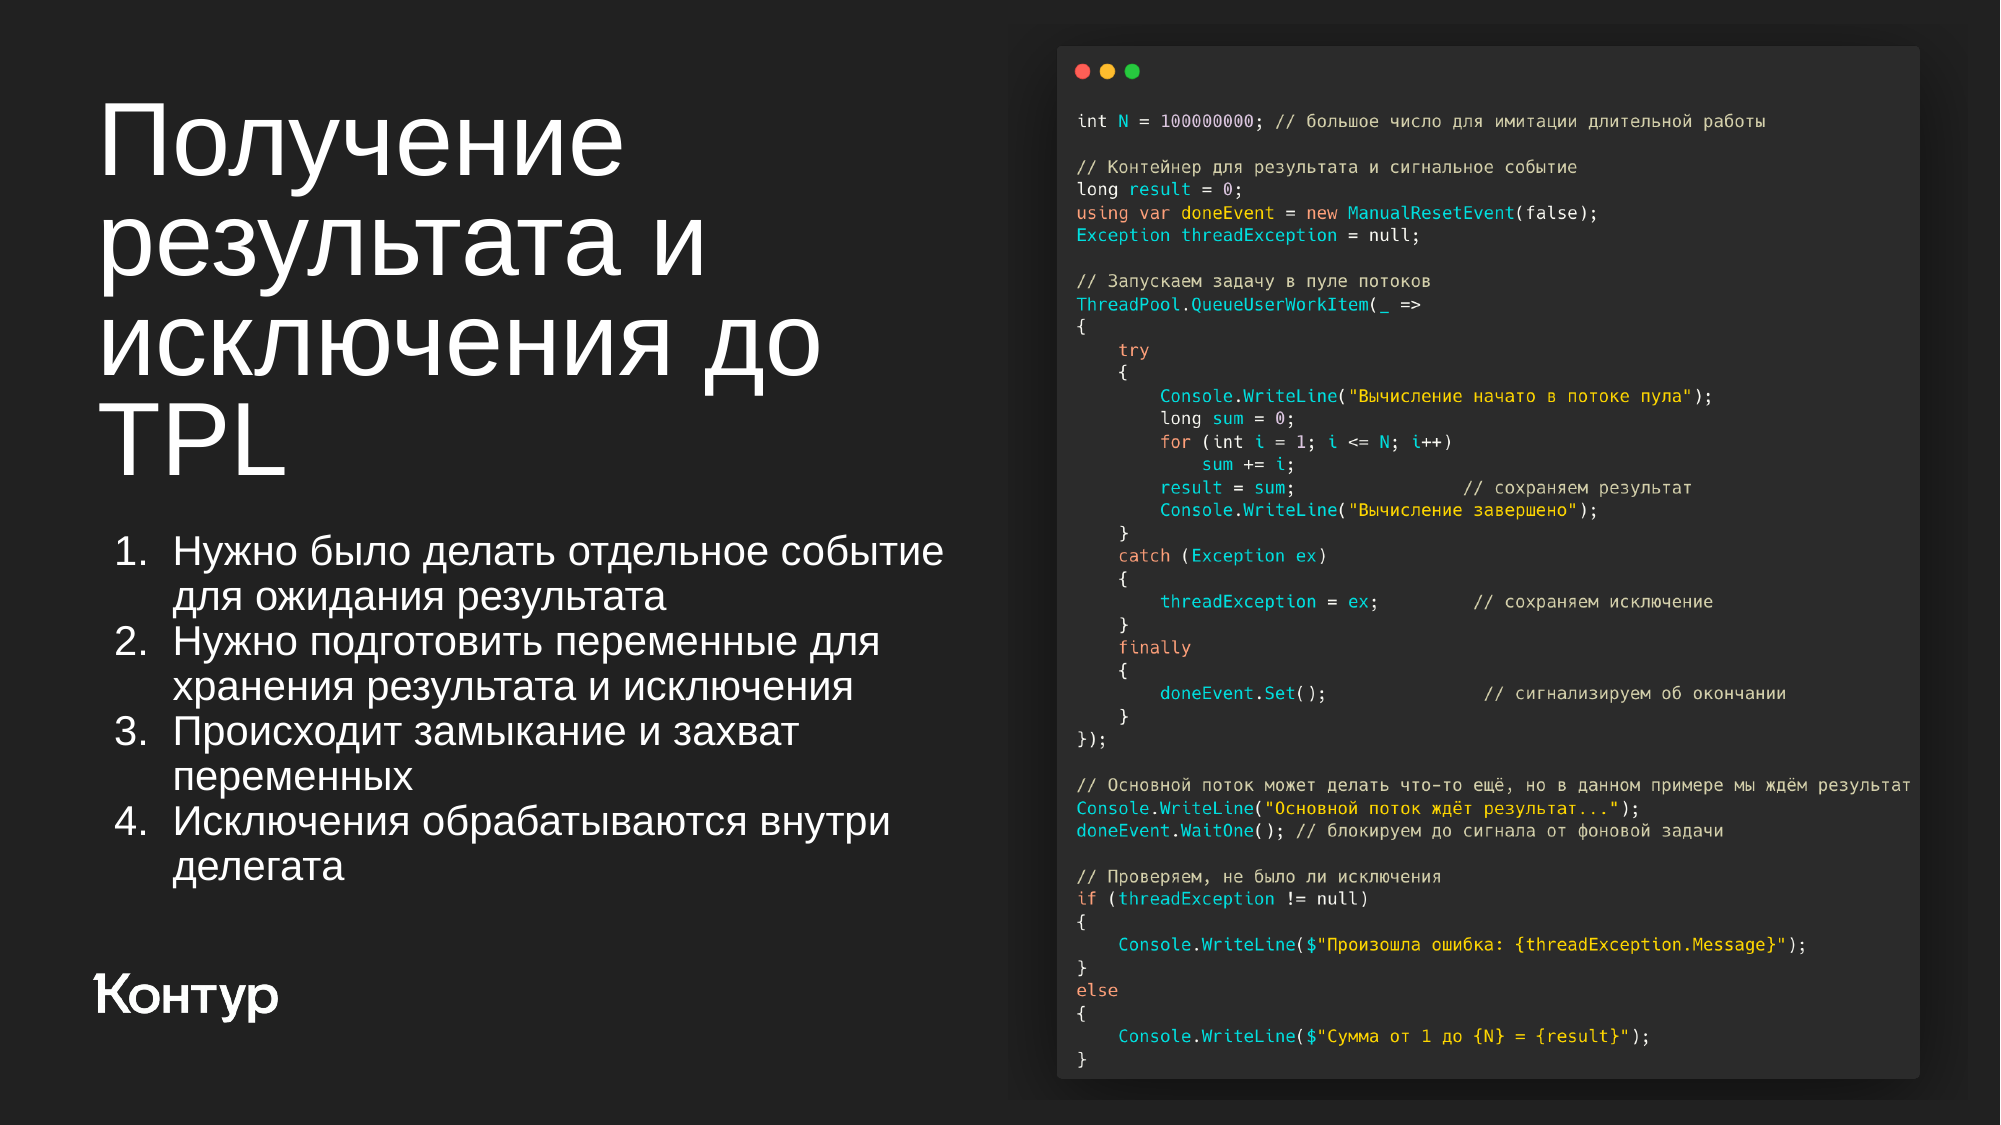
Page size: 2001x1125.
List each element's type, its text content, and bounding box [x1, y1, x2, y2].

picture [1008, 24, 1968, 1101]
list Нужно было делать отдельное событие для ожидания результата Нужно подготовить переменные для хранения результата и исключения Происходит замыкание и захват переменных Исключения обрабатываются внутри делегата [97, 522, 984, 866]
picture [92, 973, 278, 1023]
title Получение результата и исключения до TPL [97, 95, 984, 329]
